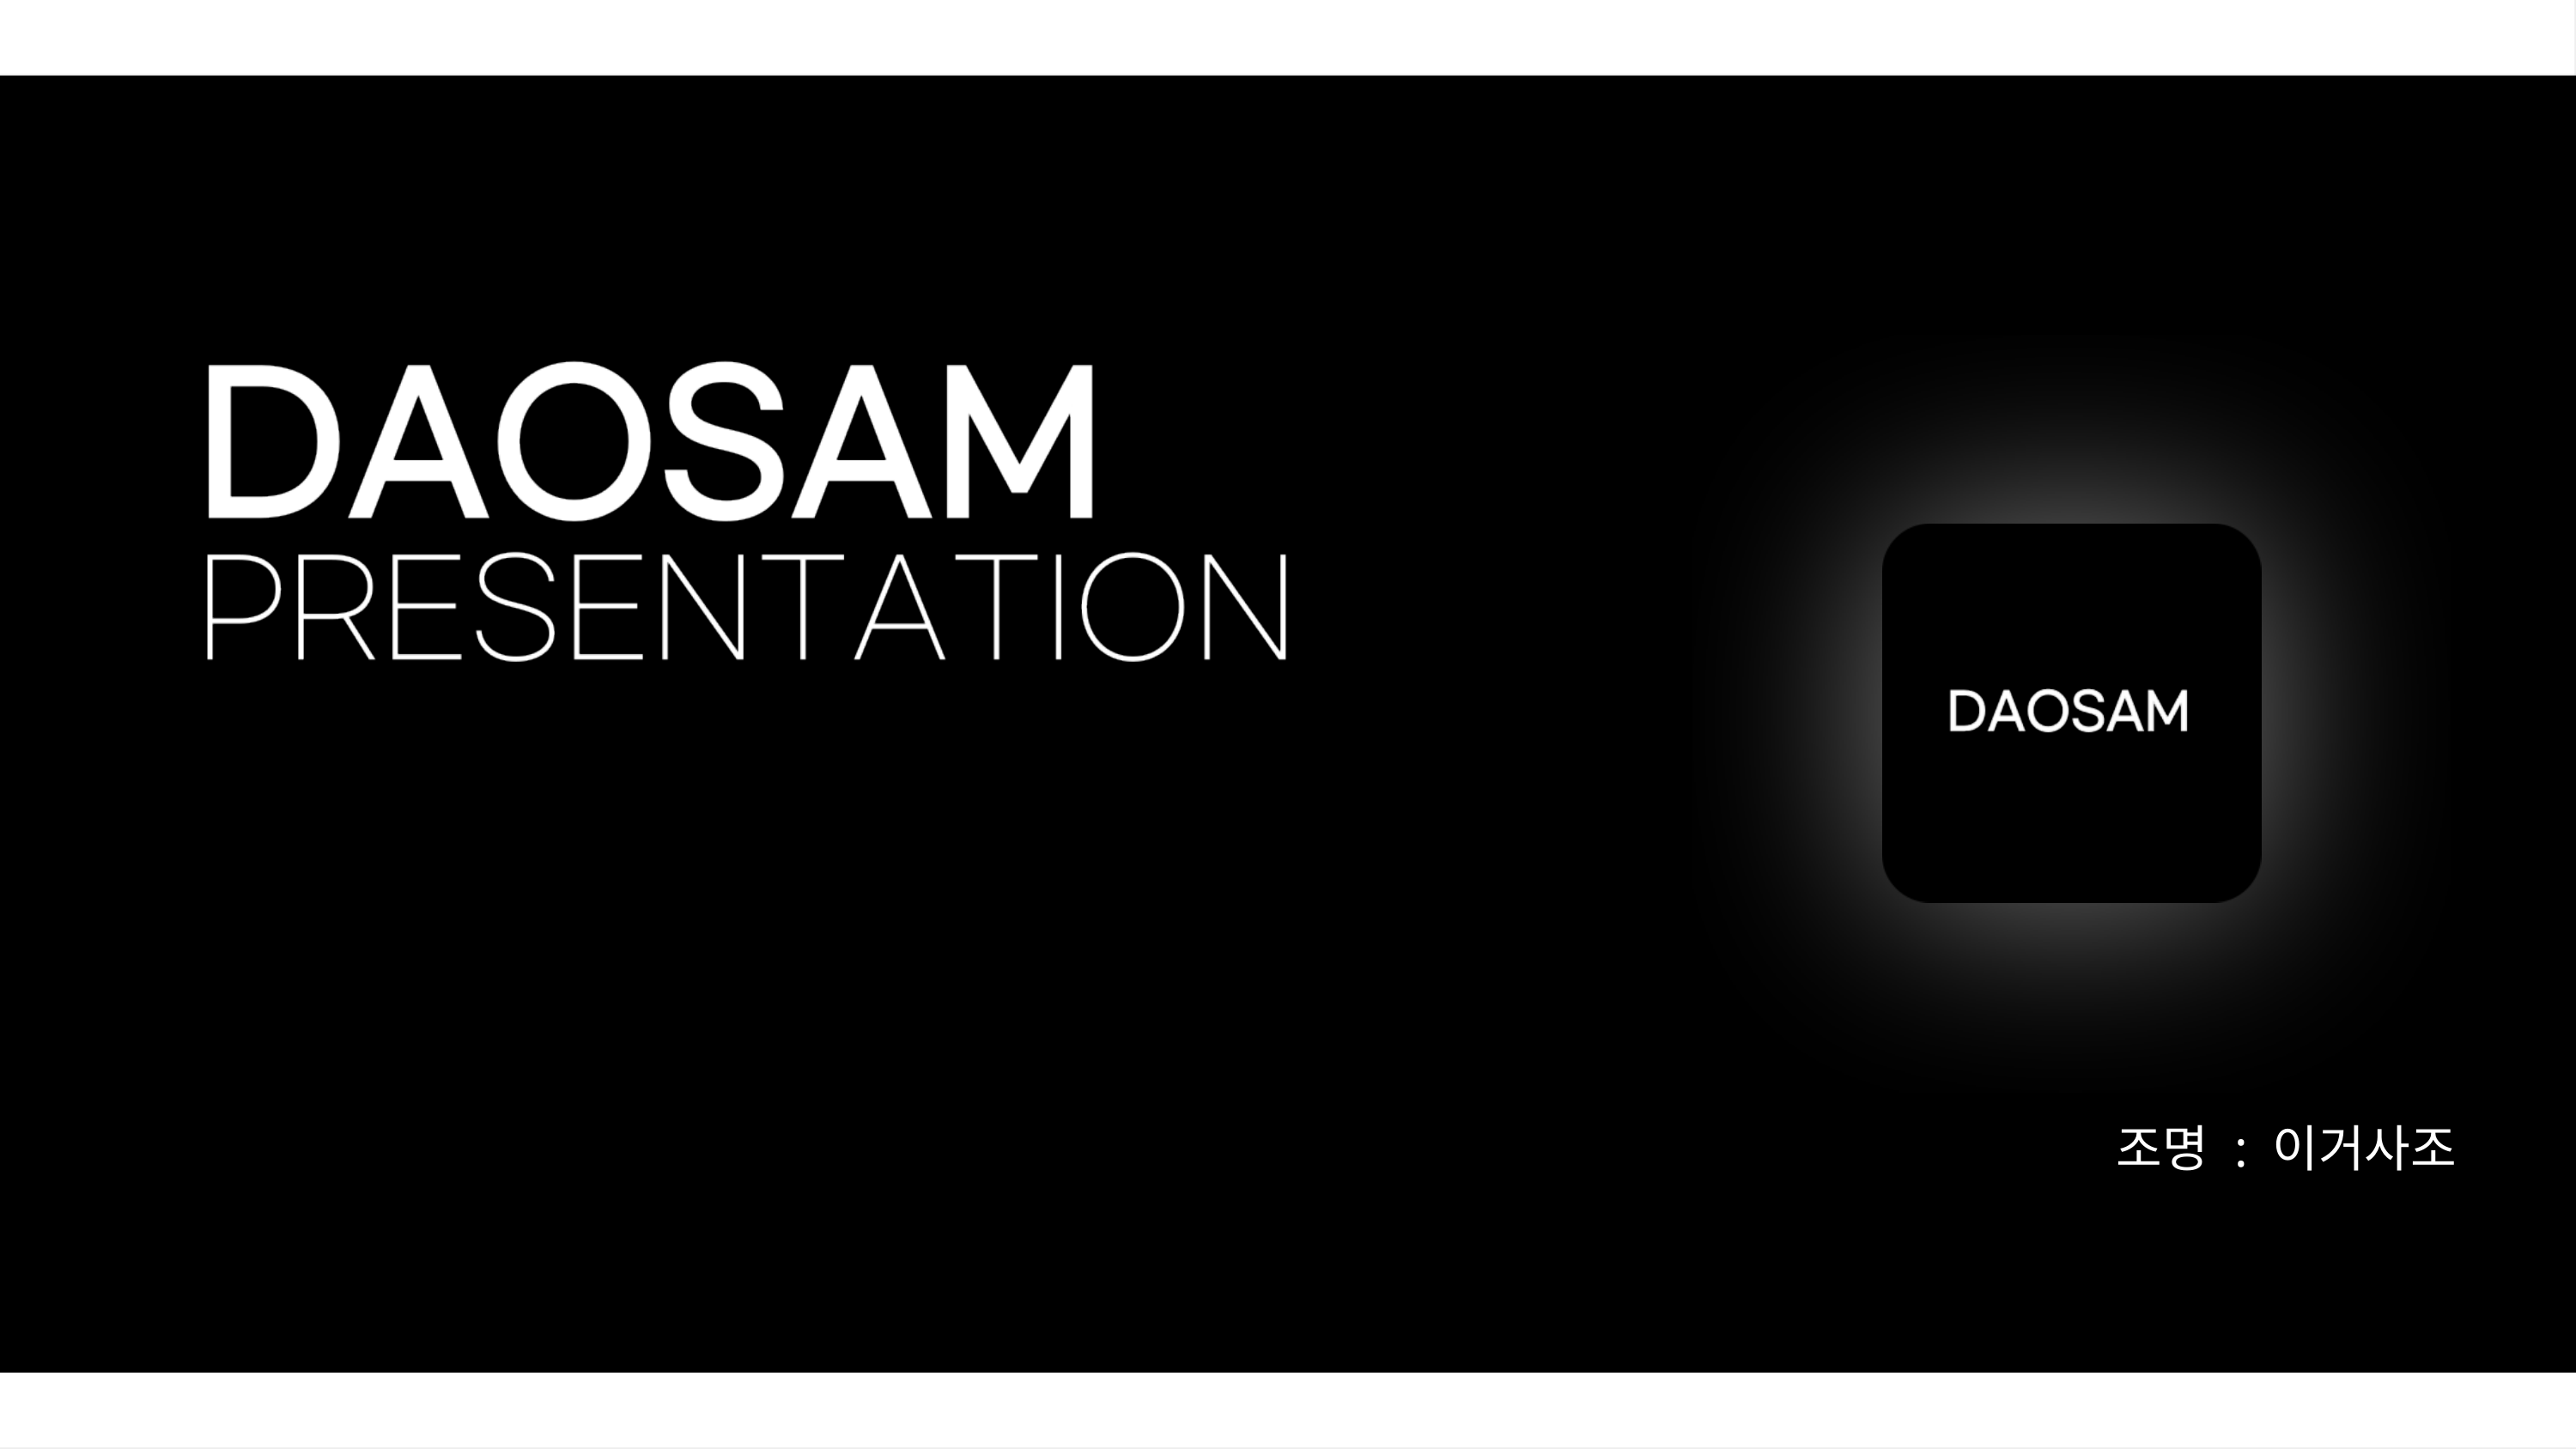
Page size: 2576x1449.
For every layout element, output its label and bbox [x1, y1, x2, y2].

text_box [0, 1373, 2576, 1449]
text_box [0, 0, 2576, 76]
text_box [1882, 524, 2262, 903]
text_box [0, 85, 2576, 1373]
picture [167, 300, 1309, 723]
picture [1939, 673, 2205, 755]
